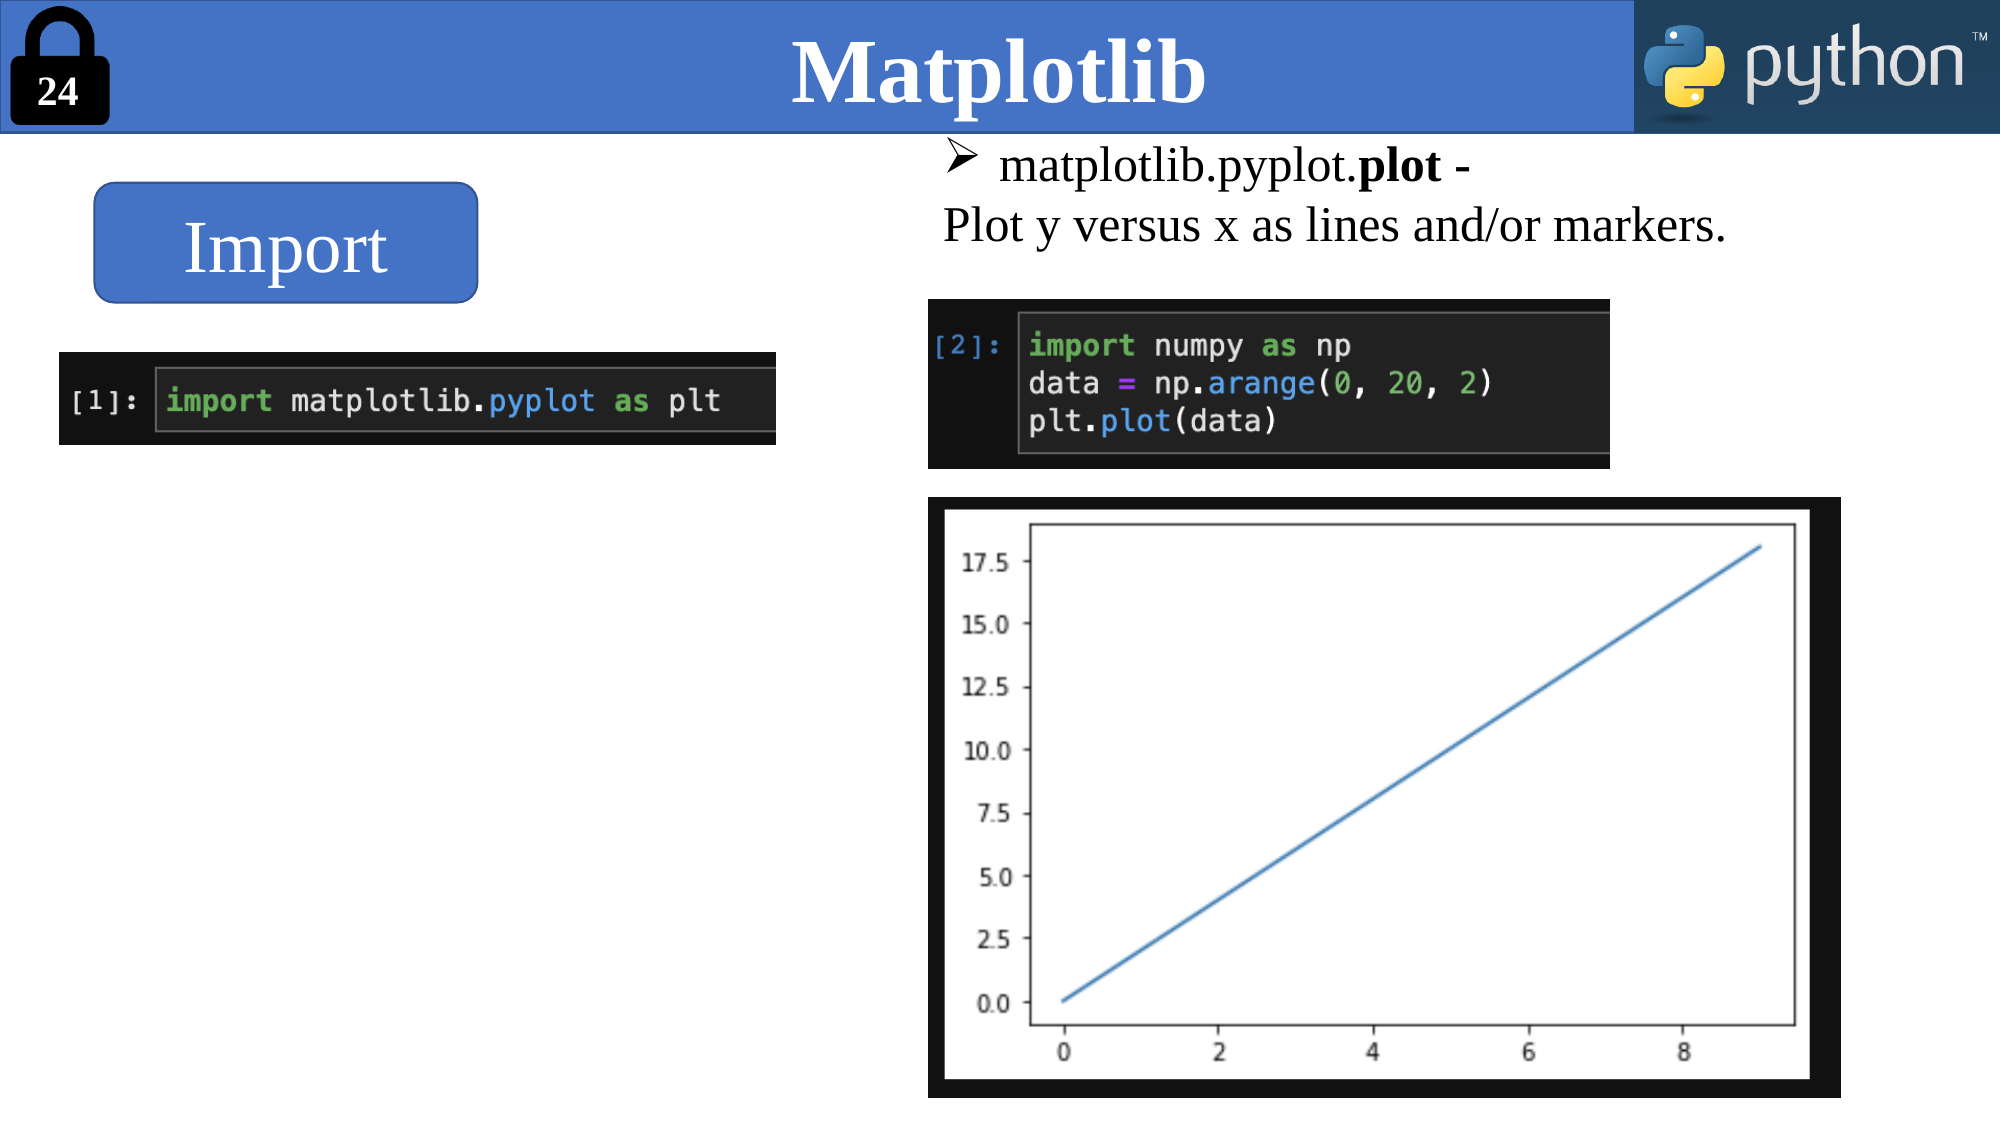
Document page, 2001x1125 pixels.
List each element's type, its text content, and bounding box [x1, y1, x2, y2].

picture [0, 6, 119, 125]
picture [927, 299, 1610, 469]
text_box matplotlib.pyplot.plot - Plot y versus x as lines and/or markers. [928, 123, 1862, 259]
picture [1634, 0, 2000, 133]
picture [58, 352, 776, 445]
text_box Import [93, 181, 479, 304]
text_box Matplotlib [0, 0, 1634, 134]
picture [927, 497, 1841, 1098]
